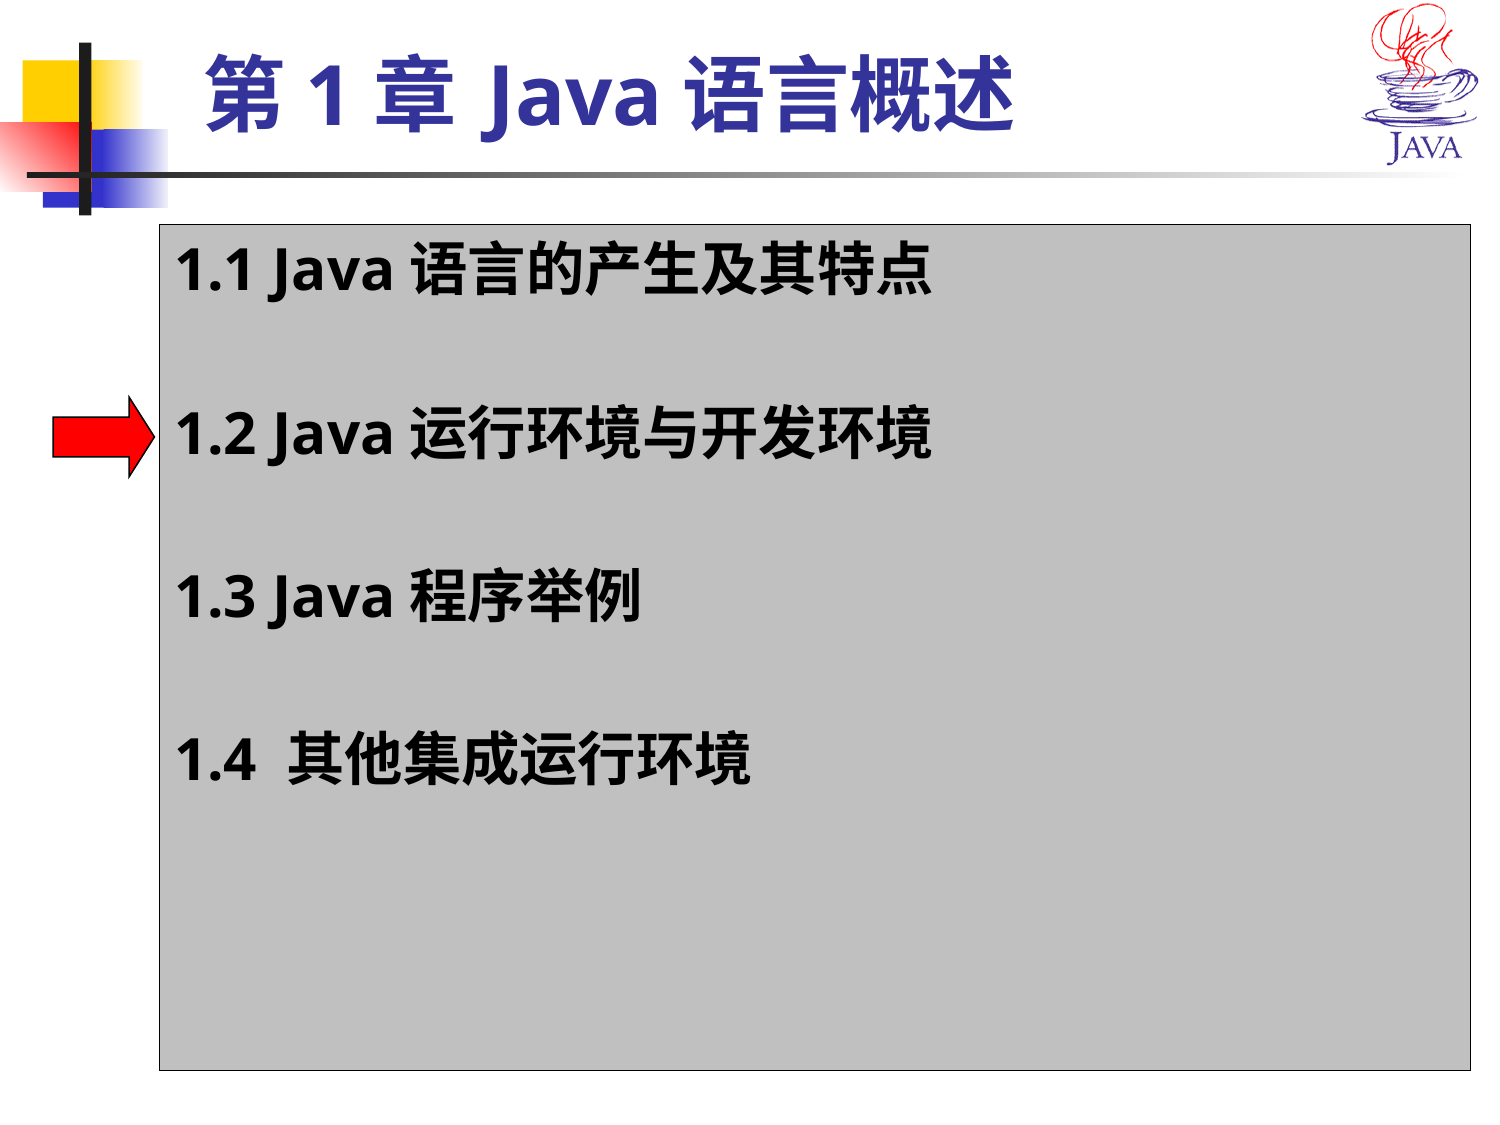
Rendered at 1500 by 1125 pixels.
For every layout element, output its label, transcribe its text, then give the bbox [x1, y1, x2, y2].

text_box [53, 397, 155, 477]
picture [1352, 0, 1495, 169]
list 1.1 Java语言的产生及其特点 1.2 Java运行环境与开发环境 1.3 Java程序举例 1.4 其他集成运行环境 [159, 224, 1471, 1071]
title 第1章 Java语言概述 [187, 37, 1200, 151]
